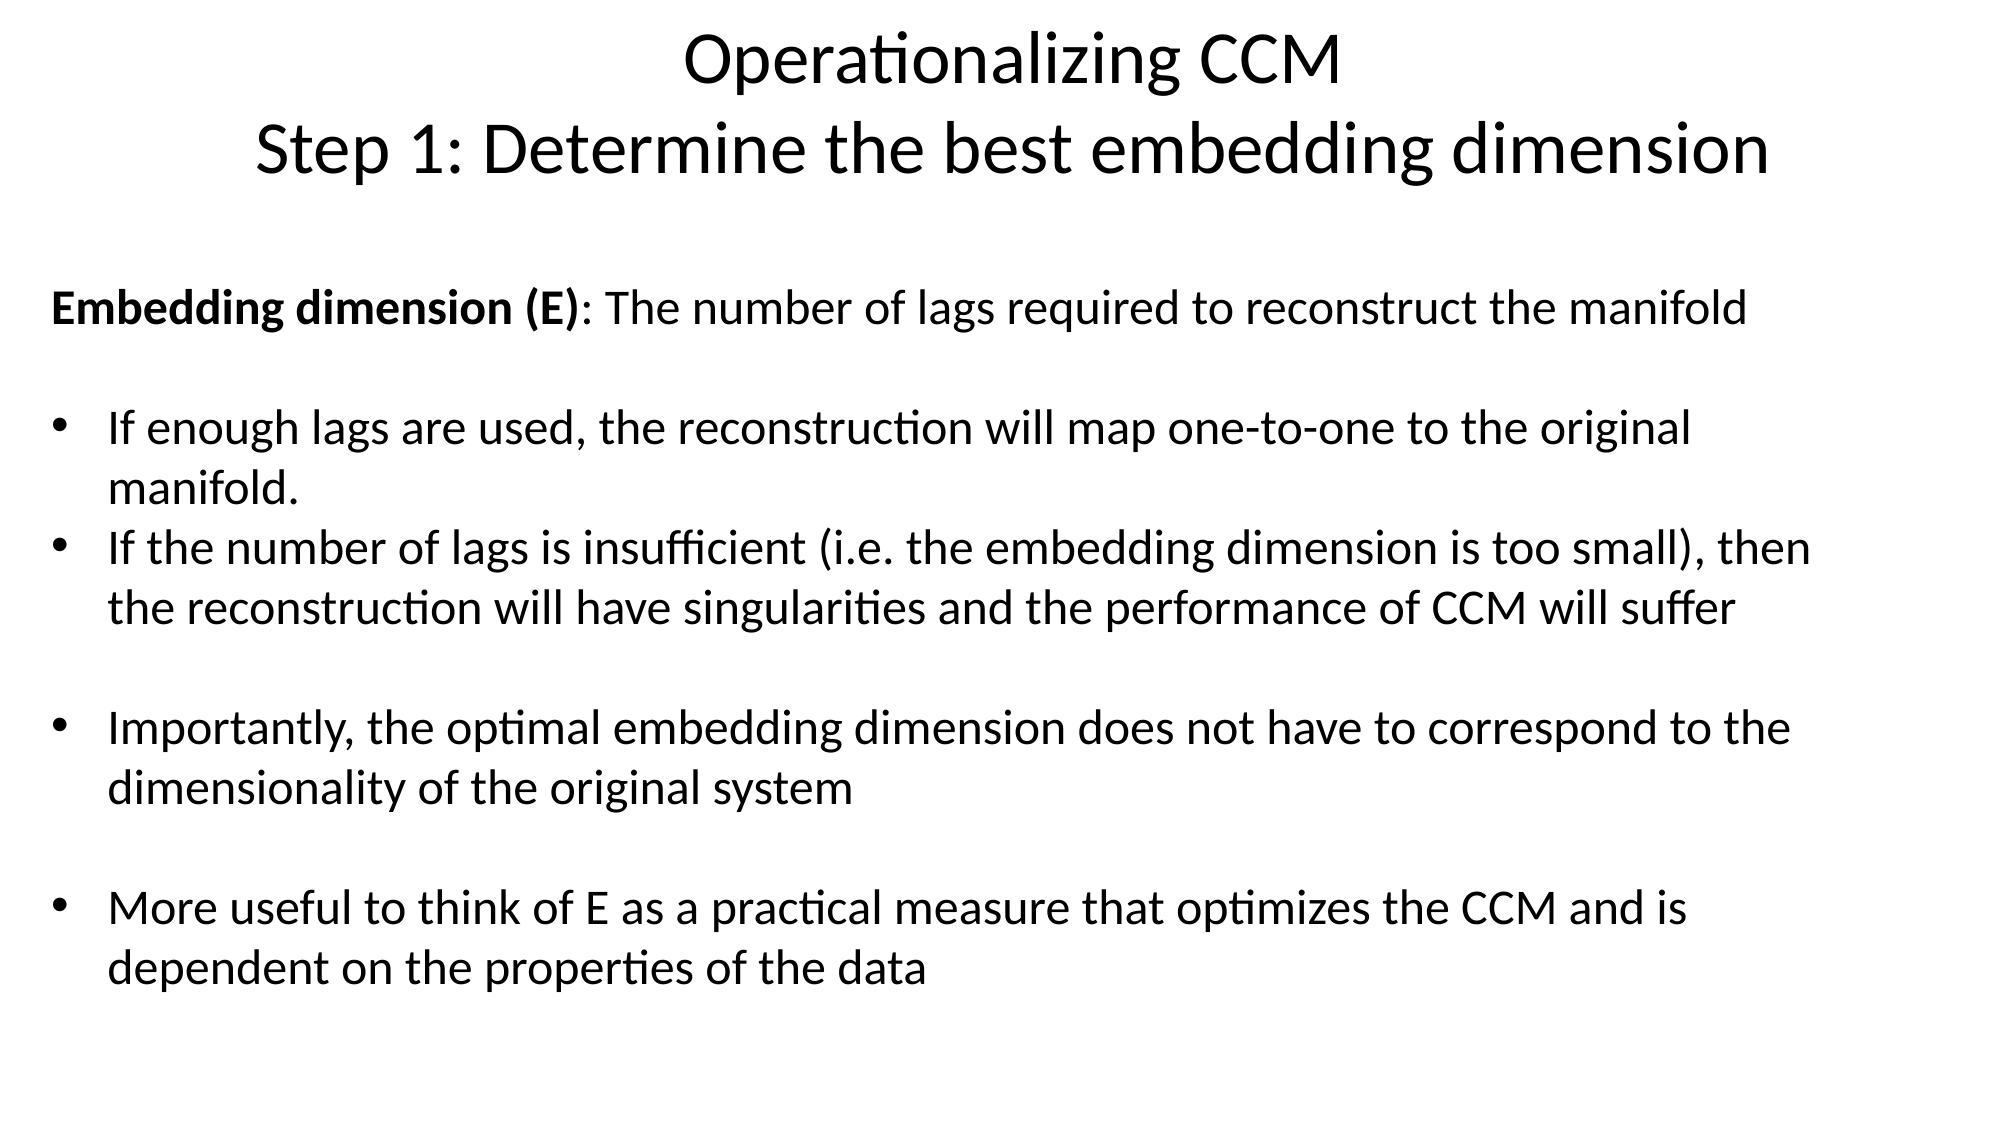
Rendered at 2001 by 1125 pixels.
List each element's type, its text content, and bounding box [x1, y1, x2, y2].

text_box Operationalizing CCM Step 1: Determine the best embedding dimension [78, 1, 1948, 197]
text_box Embedding dimension (E): The number of lags required to reconstruct the manifold If enough lags are used, the reconstruction will map one-to-one to the original manifold. If the number of lags is insufficient (i.e. the embedding dimension is too small), then the reconstruction will have singularities and the performance of CCM will suffer Importantly, the optimal embedding dimension does not have to correspond to the dimensionality of the original system More useful to think of E as a practical measure that optimizes the CCM and is dependent on the properties of the data [36, 266, 1853, 1002]
